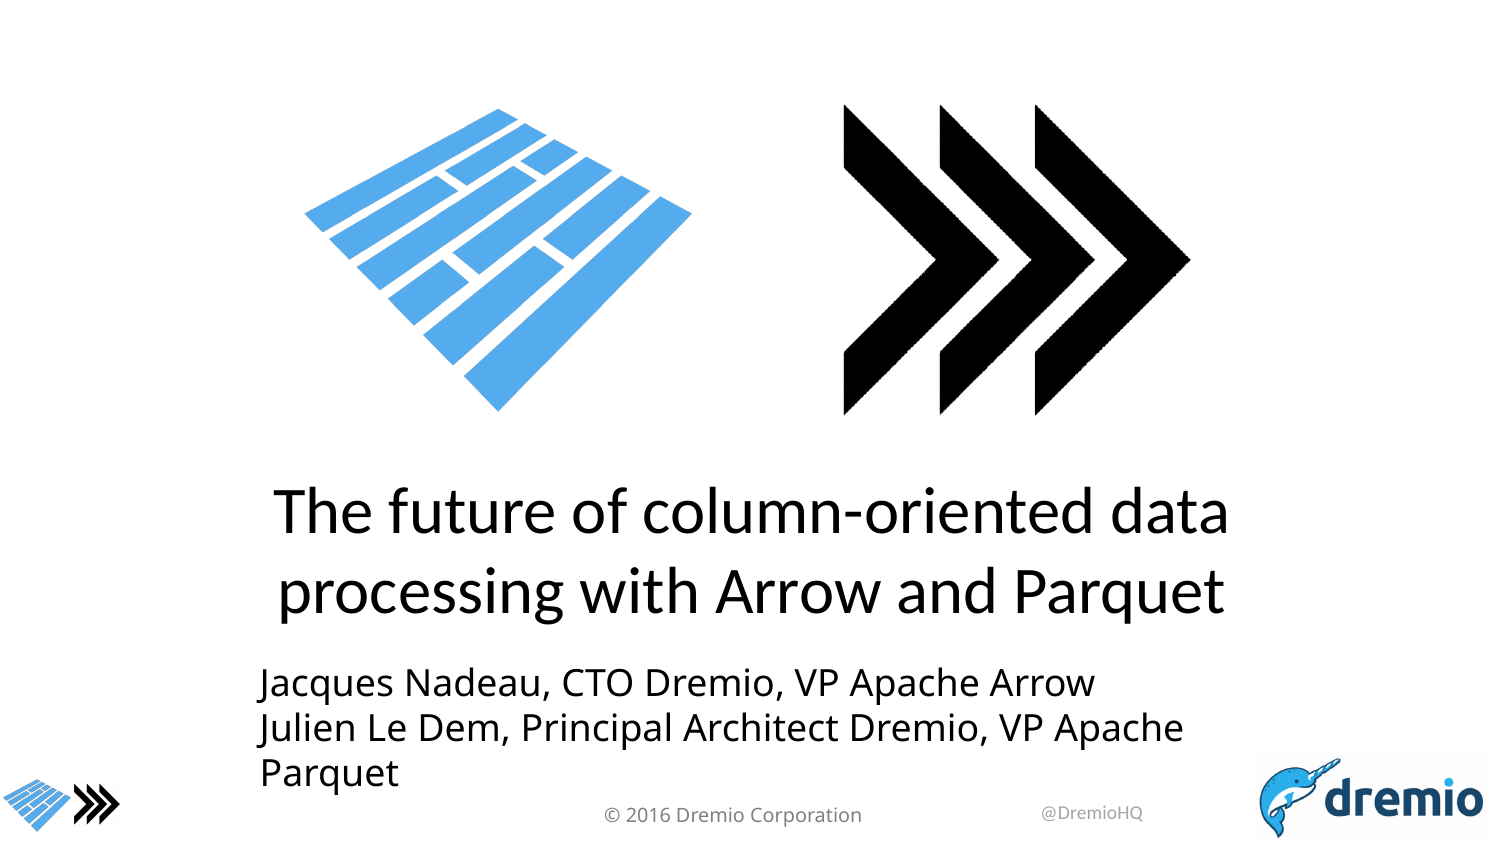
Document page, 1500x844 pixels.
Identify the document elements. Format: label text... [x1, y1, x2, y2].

picture [275, 36, 720, 482]
subtitle The future of column-oriented data processing with Arrow and Parquet [190, 458, 1314, 675]
picture [1256, 751, 1488, 842]
text_box Jacques Nadeau, CTO Dremio, VP Apache Arrow Julien Le Dem, Principal Architect Dremio, VP Apache Parquet [244, 652, 1260, 802]
picture [74, 781, 120, 827]
picture [842, 85, 1191, 434]
